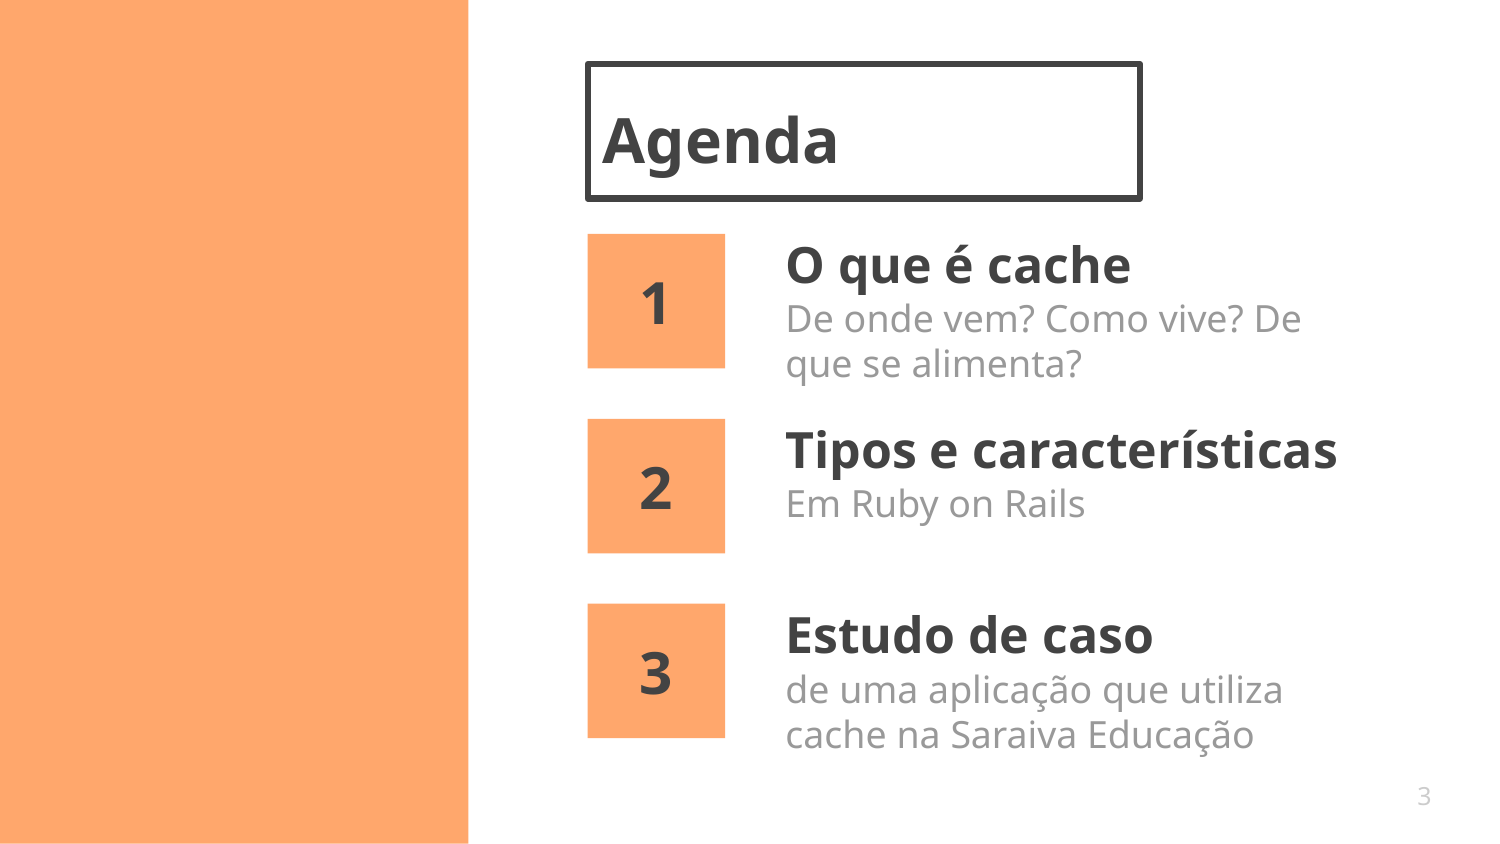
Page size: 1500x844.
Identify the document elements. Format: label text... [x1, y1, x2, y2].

title O que é cache [770, 196, 1500, 309]
slide_number ‹#› [1402, 764, 1493, 830]
subtitle de uma aplicação que utiliza cache na Saraiva Educação [770, 679, 1323, 746]
title Agenda [587, 41, 1459, 225]
subtitle Em Ruby on Rails [770, 494, 1323, 561]
subtitle De onde vem? Como vive? De que se alimenta? [770, 280, 1323, 376]
title Estudo de caso [770, 566, 1500, 679]
title 1 [553, 249, 760, 354]
title Tipos e características [770, 381, 1500, 494]
title 2 [553, 433, 760, 539]
title 3 [553, 618, 760, 724]
